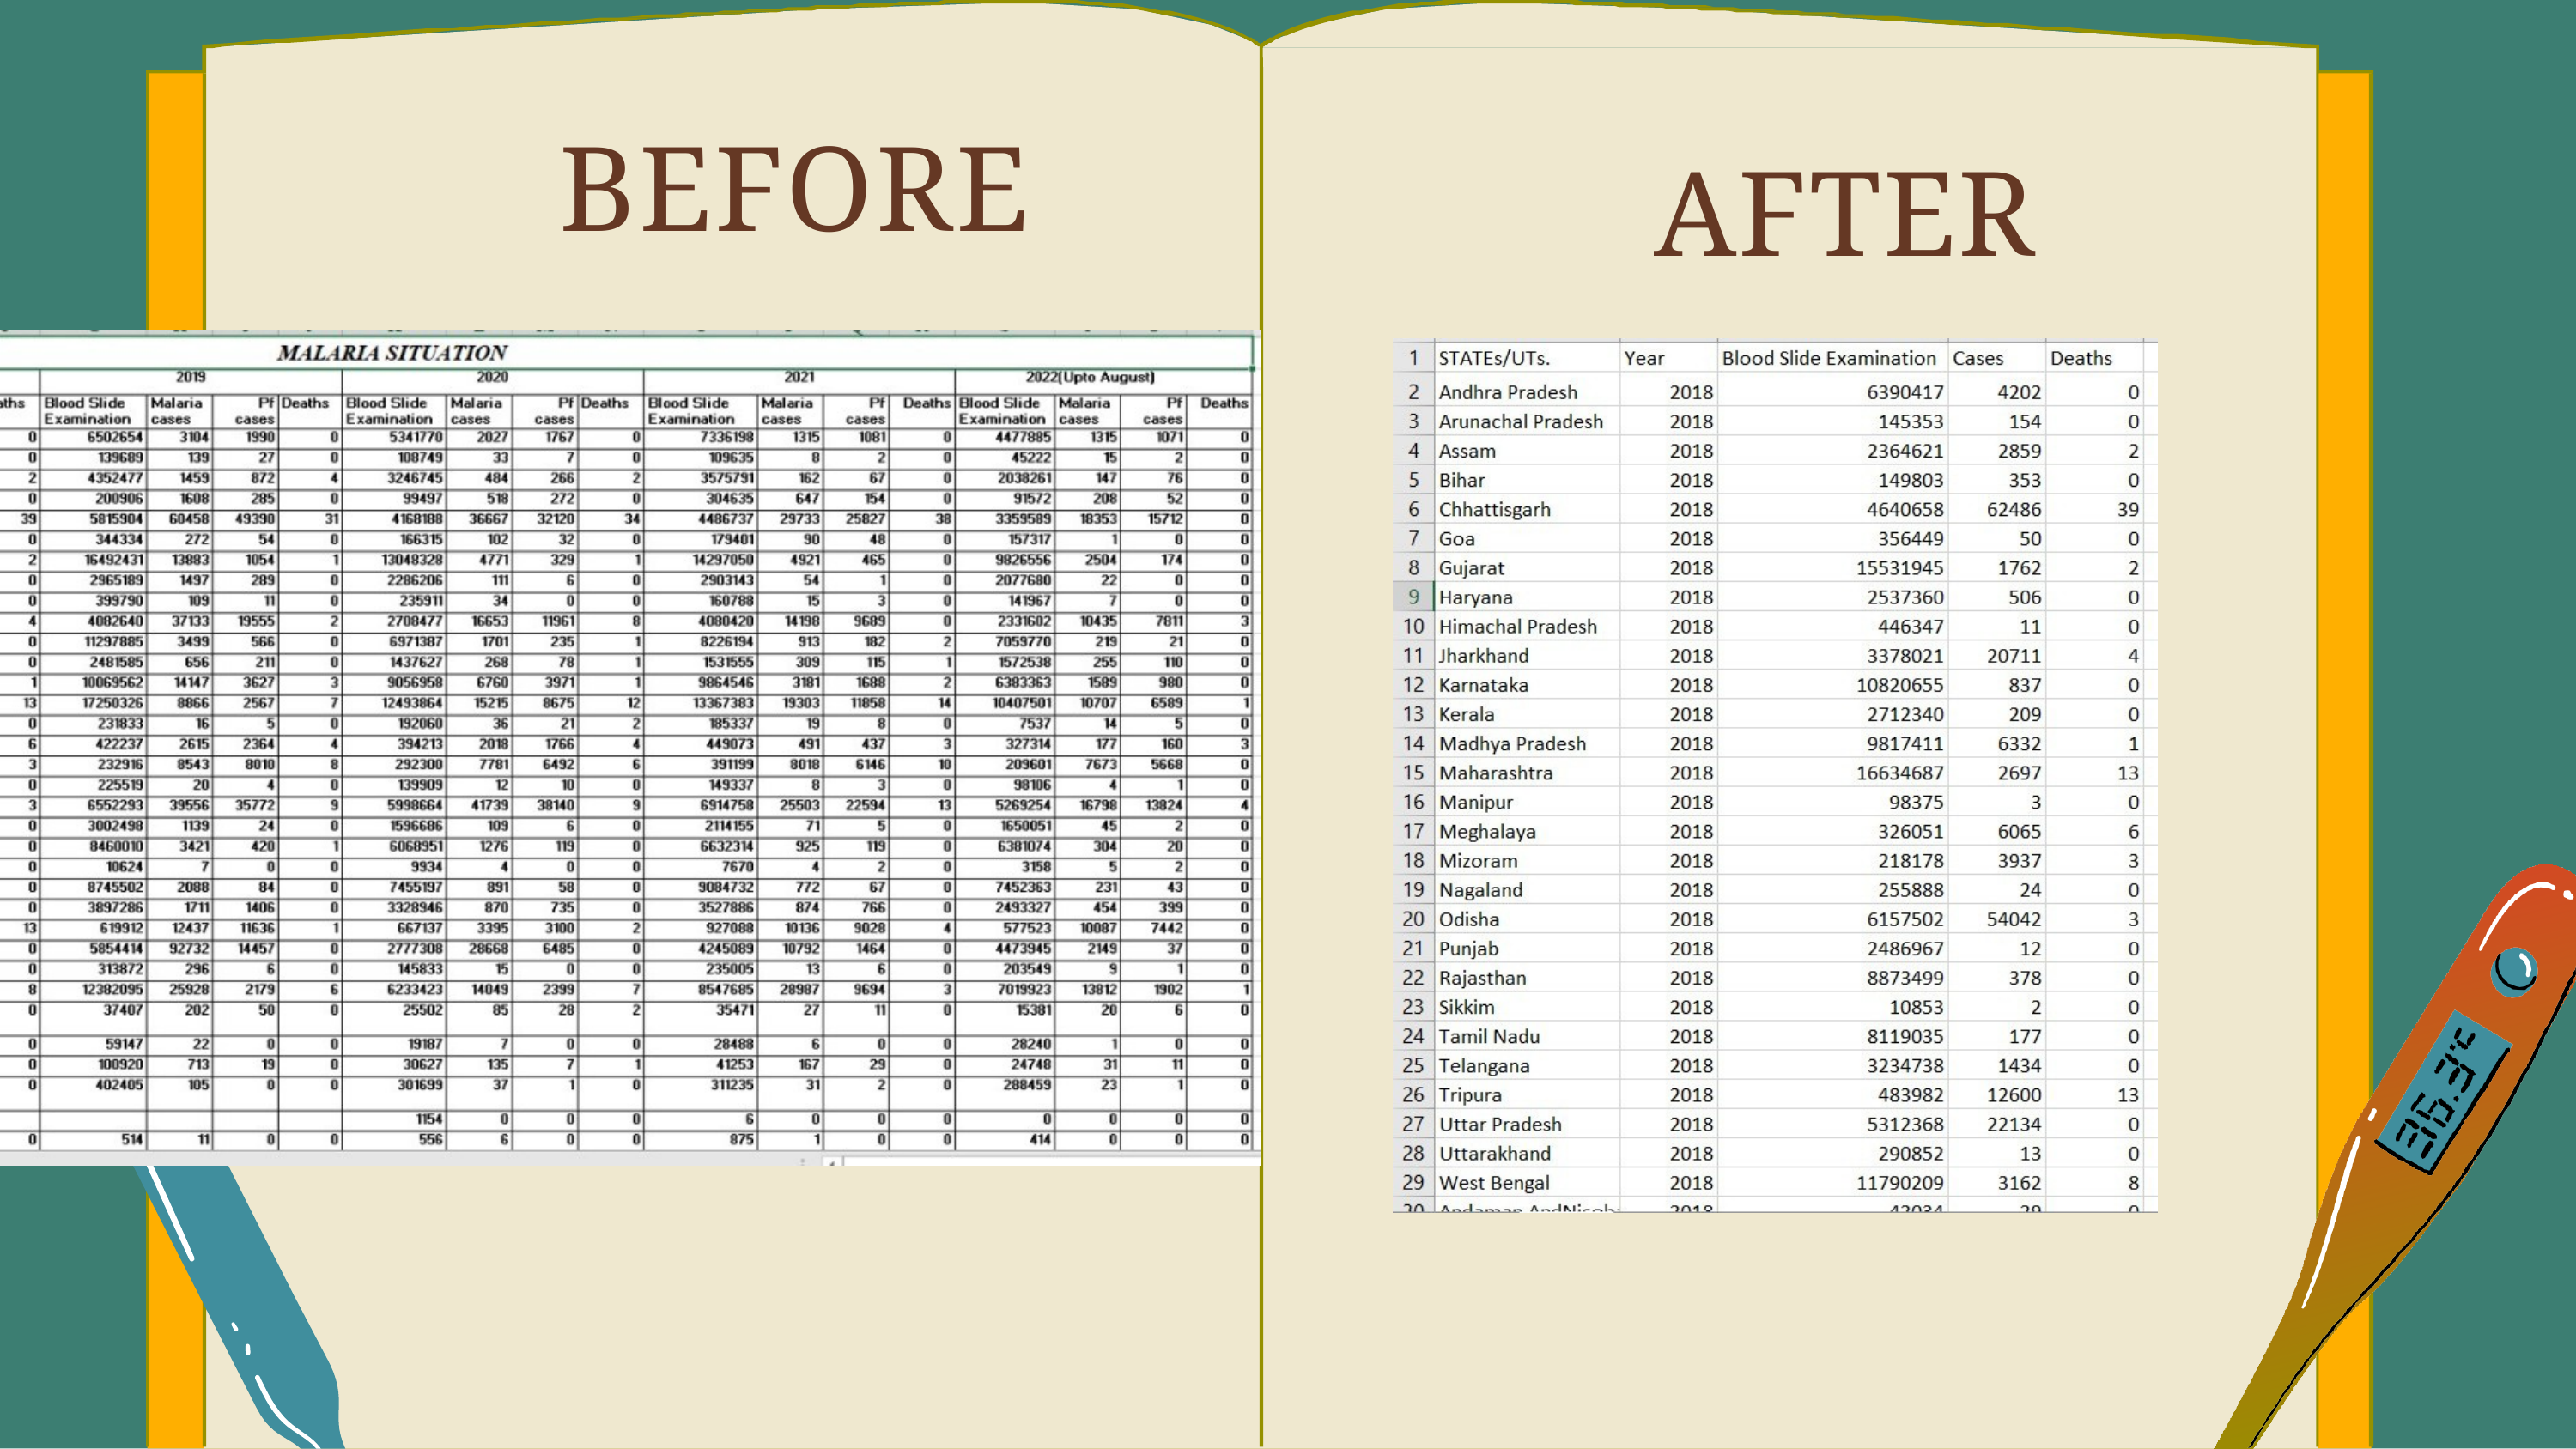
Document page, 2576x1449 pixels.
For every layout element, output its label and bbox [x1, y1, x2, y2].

text_box [0, 0, 2576, 1449]
